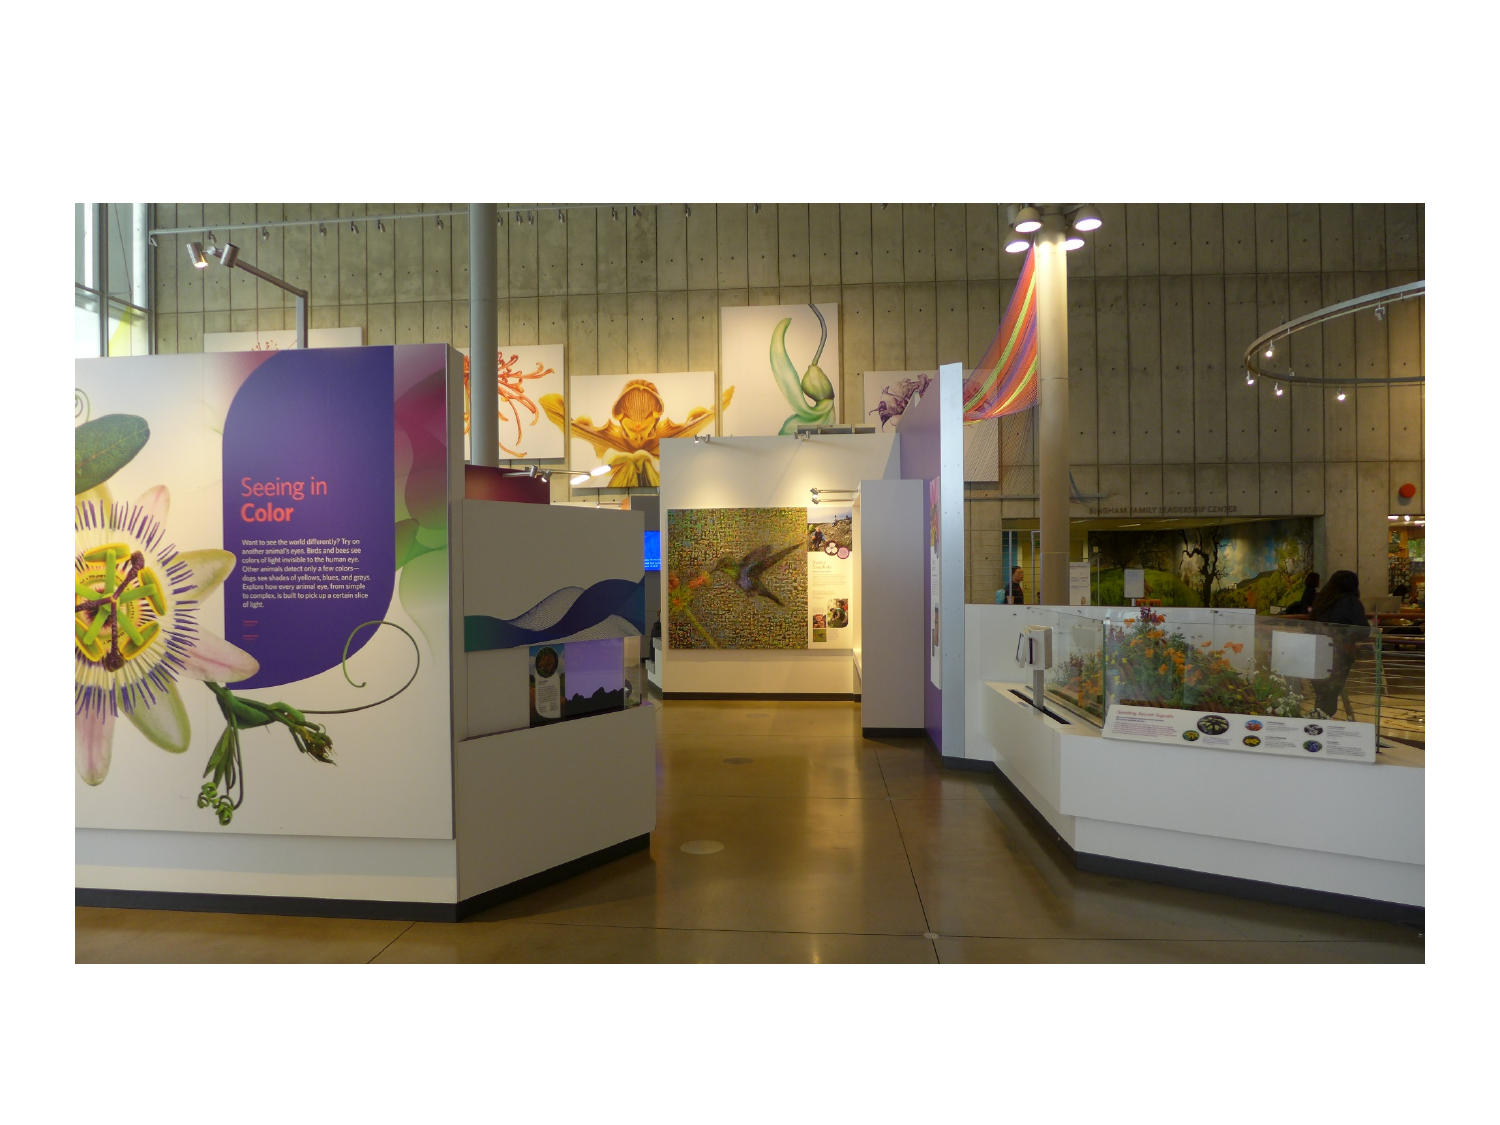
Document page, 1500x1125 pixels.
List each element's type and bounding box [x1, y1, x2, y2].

list [74, 203, 1426, 964]
